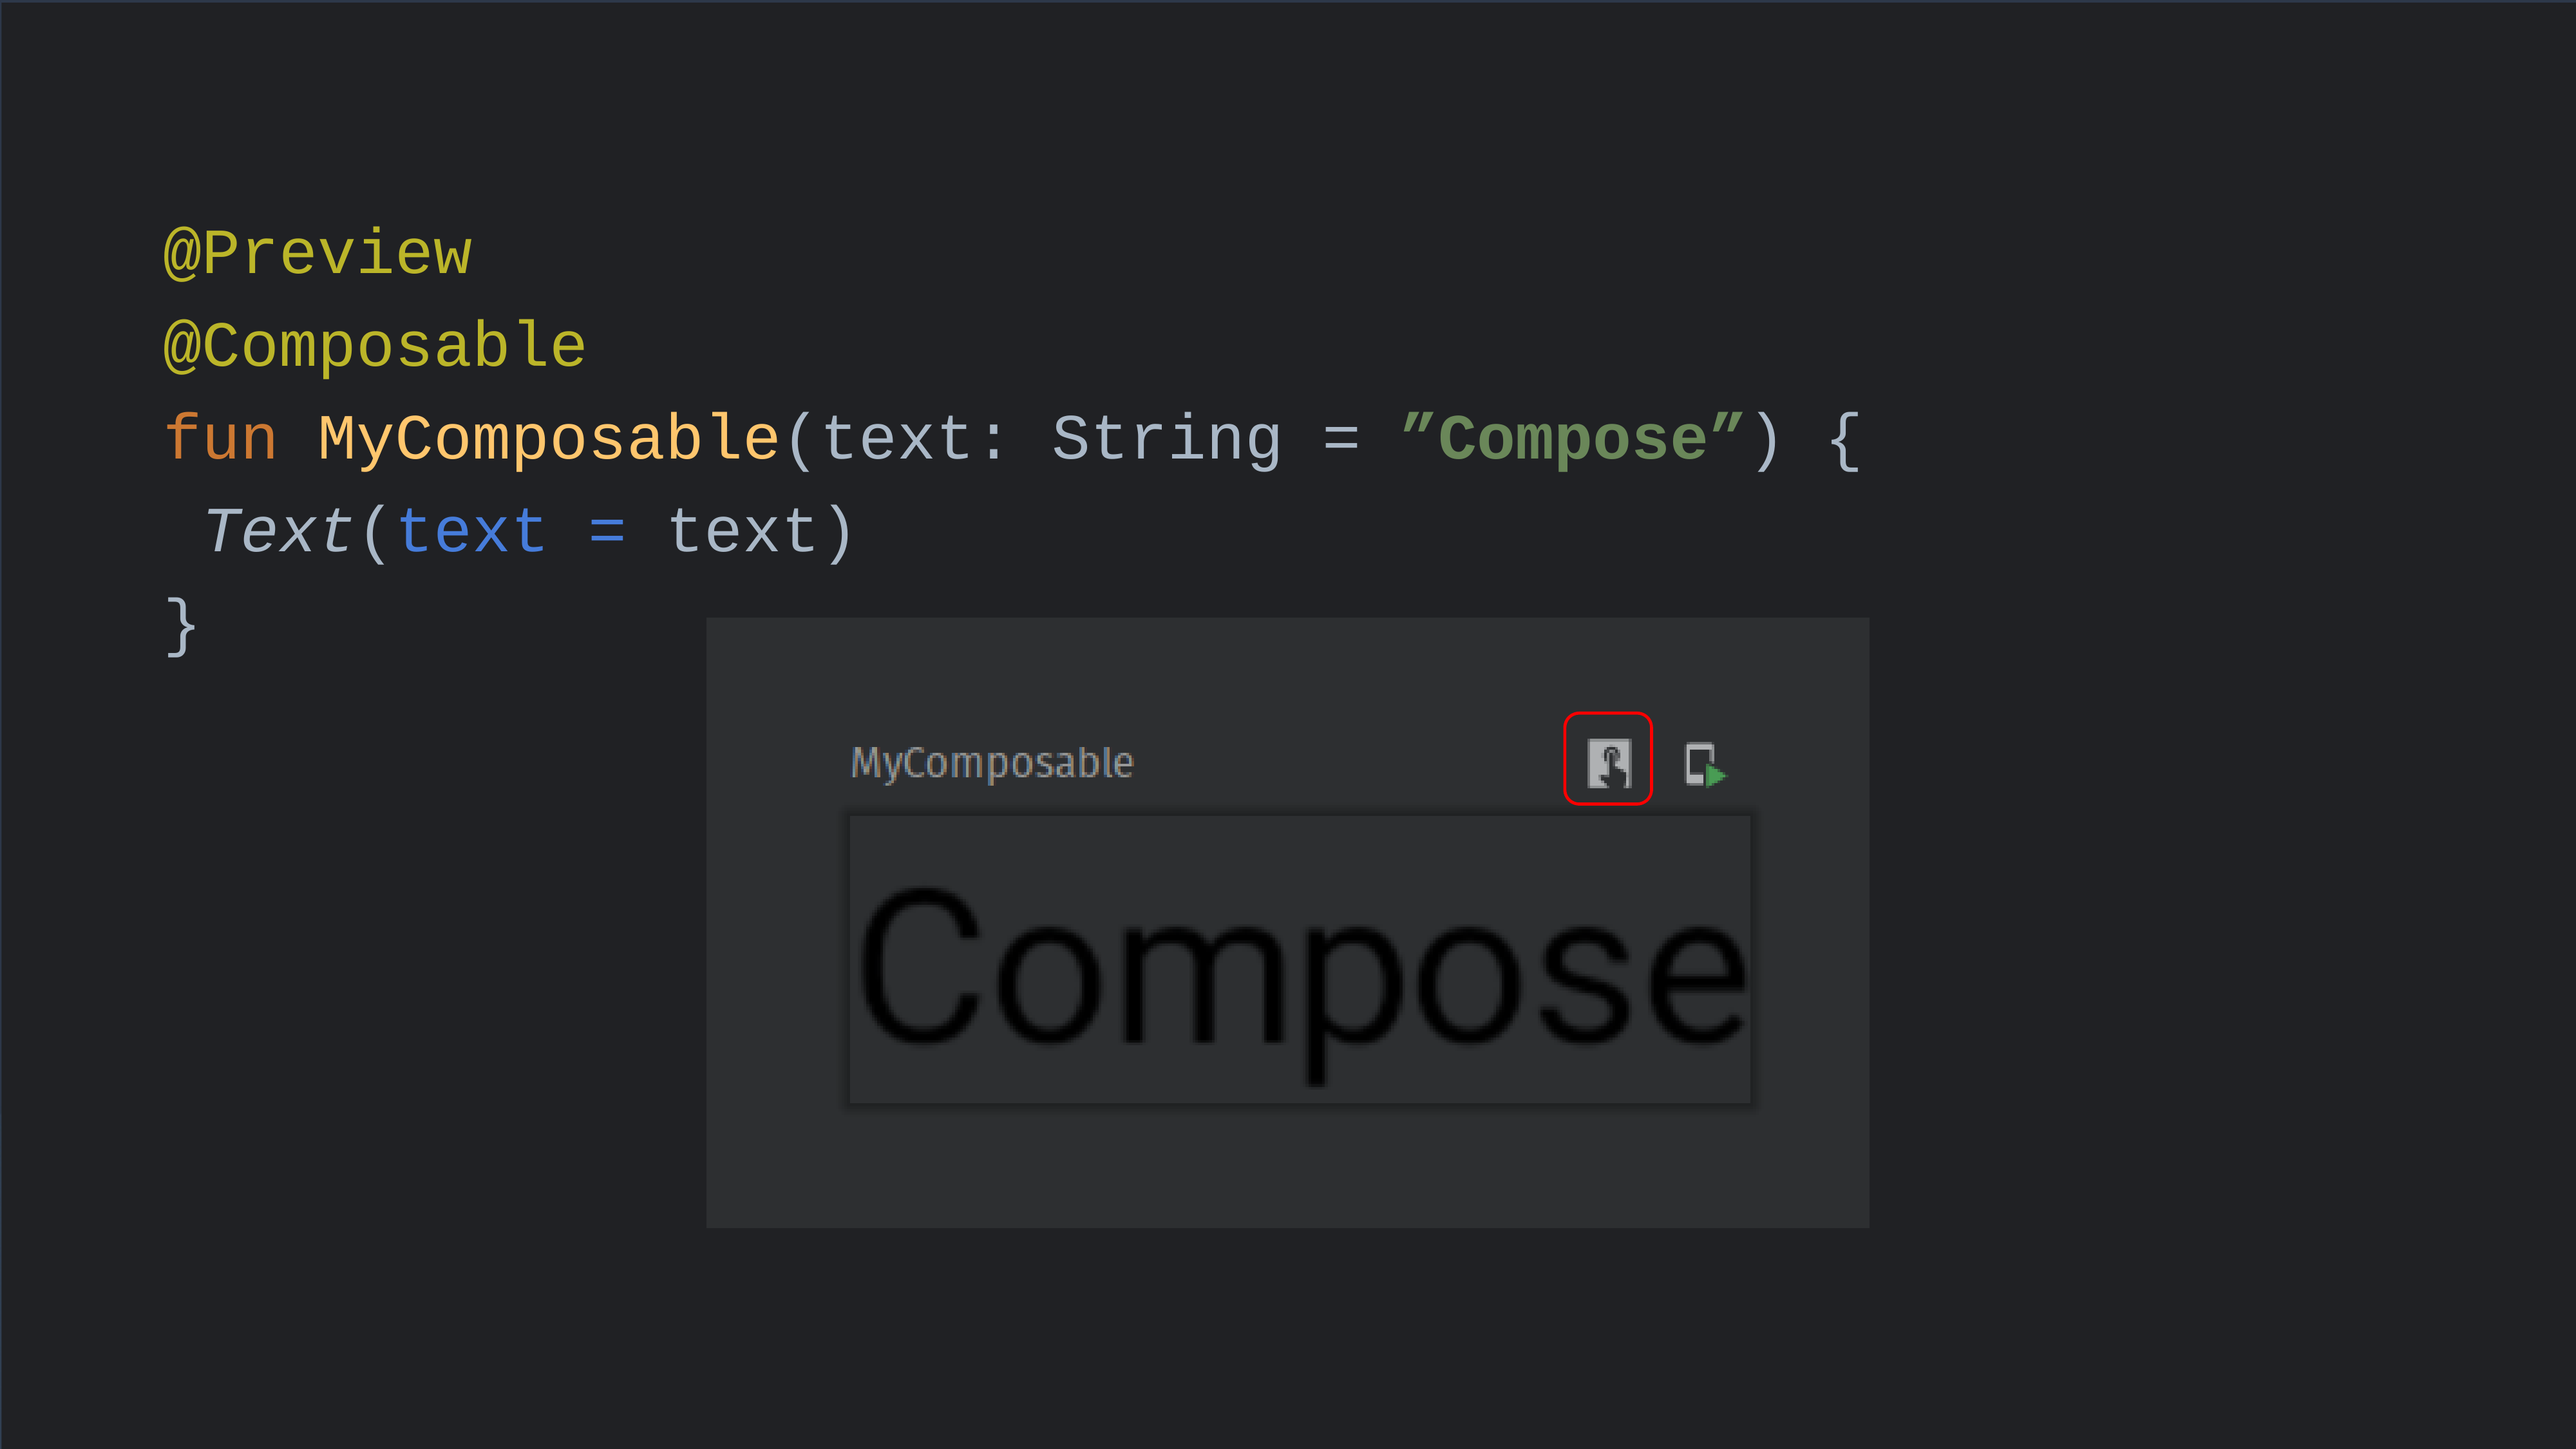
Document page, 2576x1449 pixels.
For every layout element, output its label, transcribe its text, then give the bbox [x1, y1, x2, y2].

list @Preview @Composable fun MyComposable(text: String = ”Compose”) { Text(text = text) } [163, 193, 2576, 1449]
text_box [1, 3, 2576, 1449]
picture [706, 618, 1870, 1228]
picture [0, 0, 2576, 1449]
